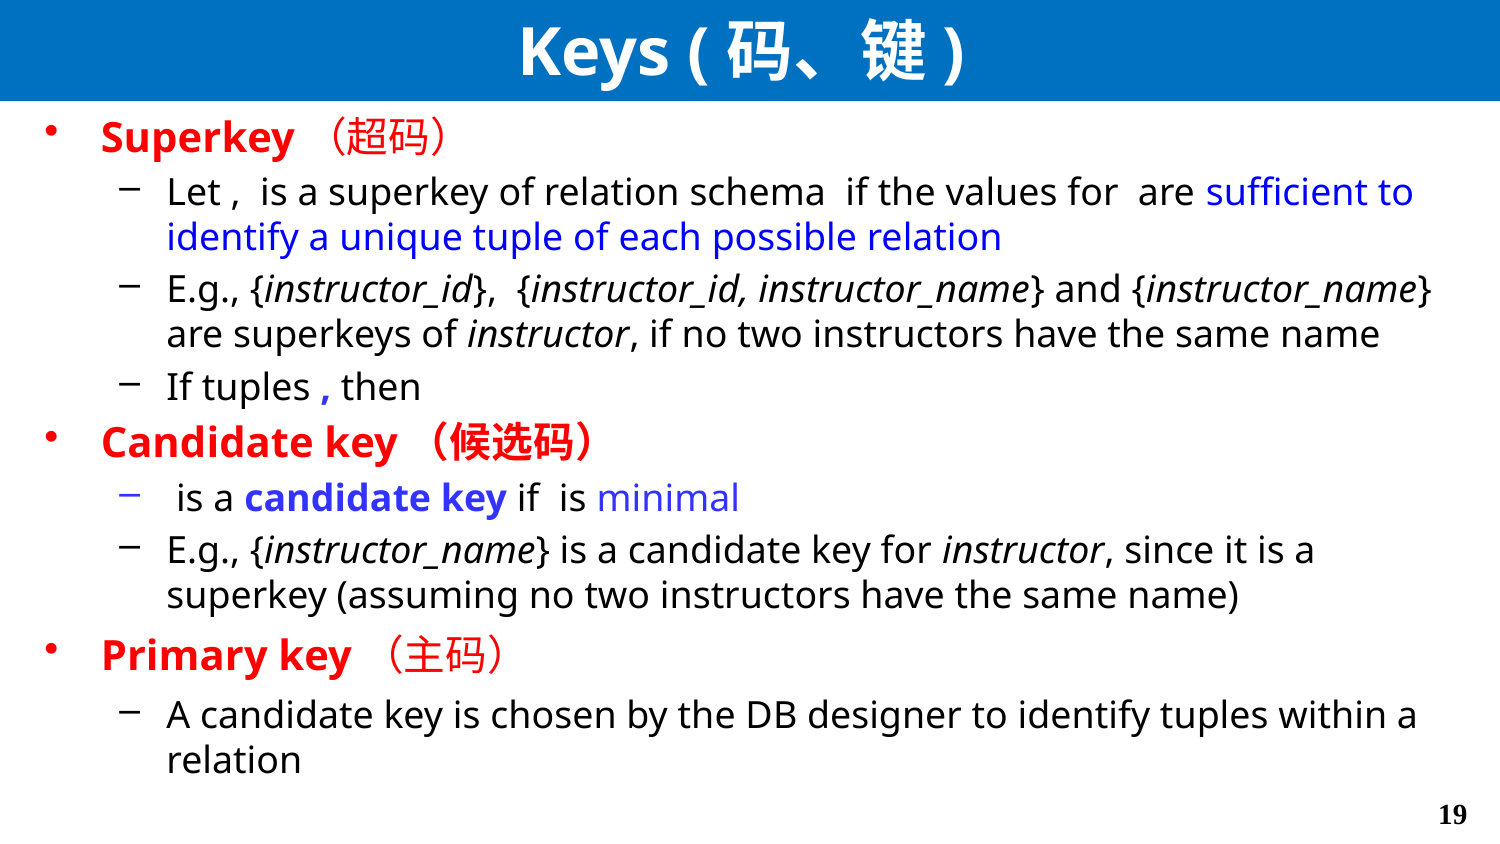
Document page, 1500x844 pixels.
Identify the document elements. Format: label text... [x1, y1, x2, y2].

title Keys (码、键) [0, 0, 1500, 102]
